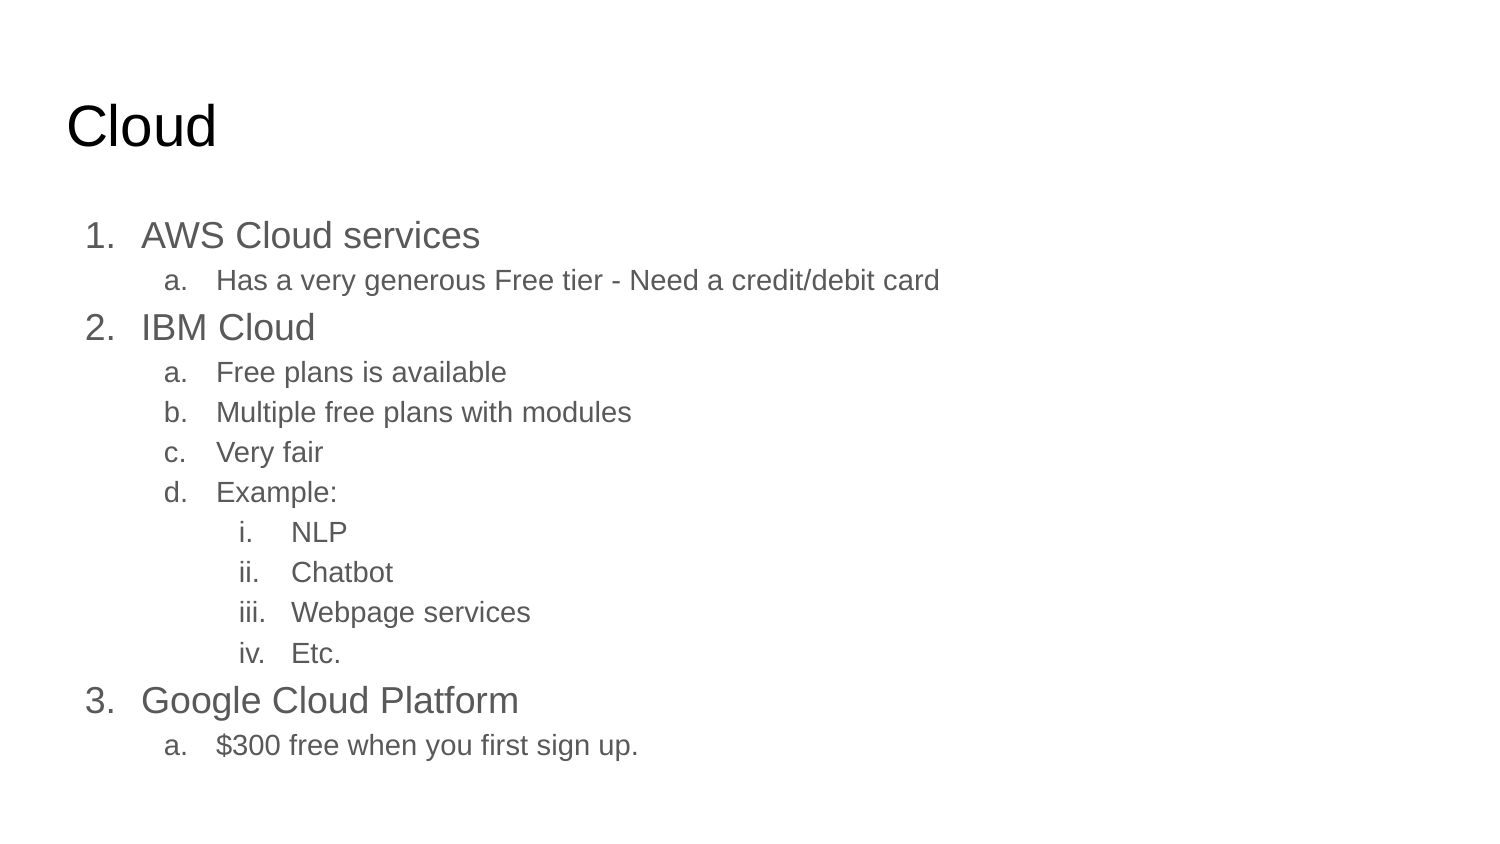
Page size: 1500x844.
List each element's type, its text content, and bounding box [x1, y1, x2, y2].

list AWS Cloud services Has a very generous Free tier - Need a credit/debit card IBM Cloud Free plans is available Multiple free plans with modules Very fair Example: NLP Chatbot Webpage services Etc. Google Cloud Platform $300 free when you first sign up. [51, 189, 1449, 750]
title Cloud [51, 72, 1449, 167]
